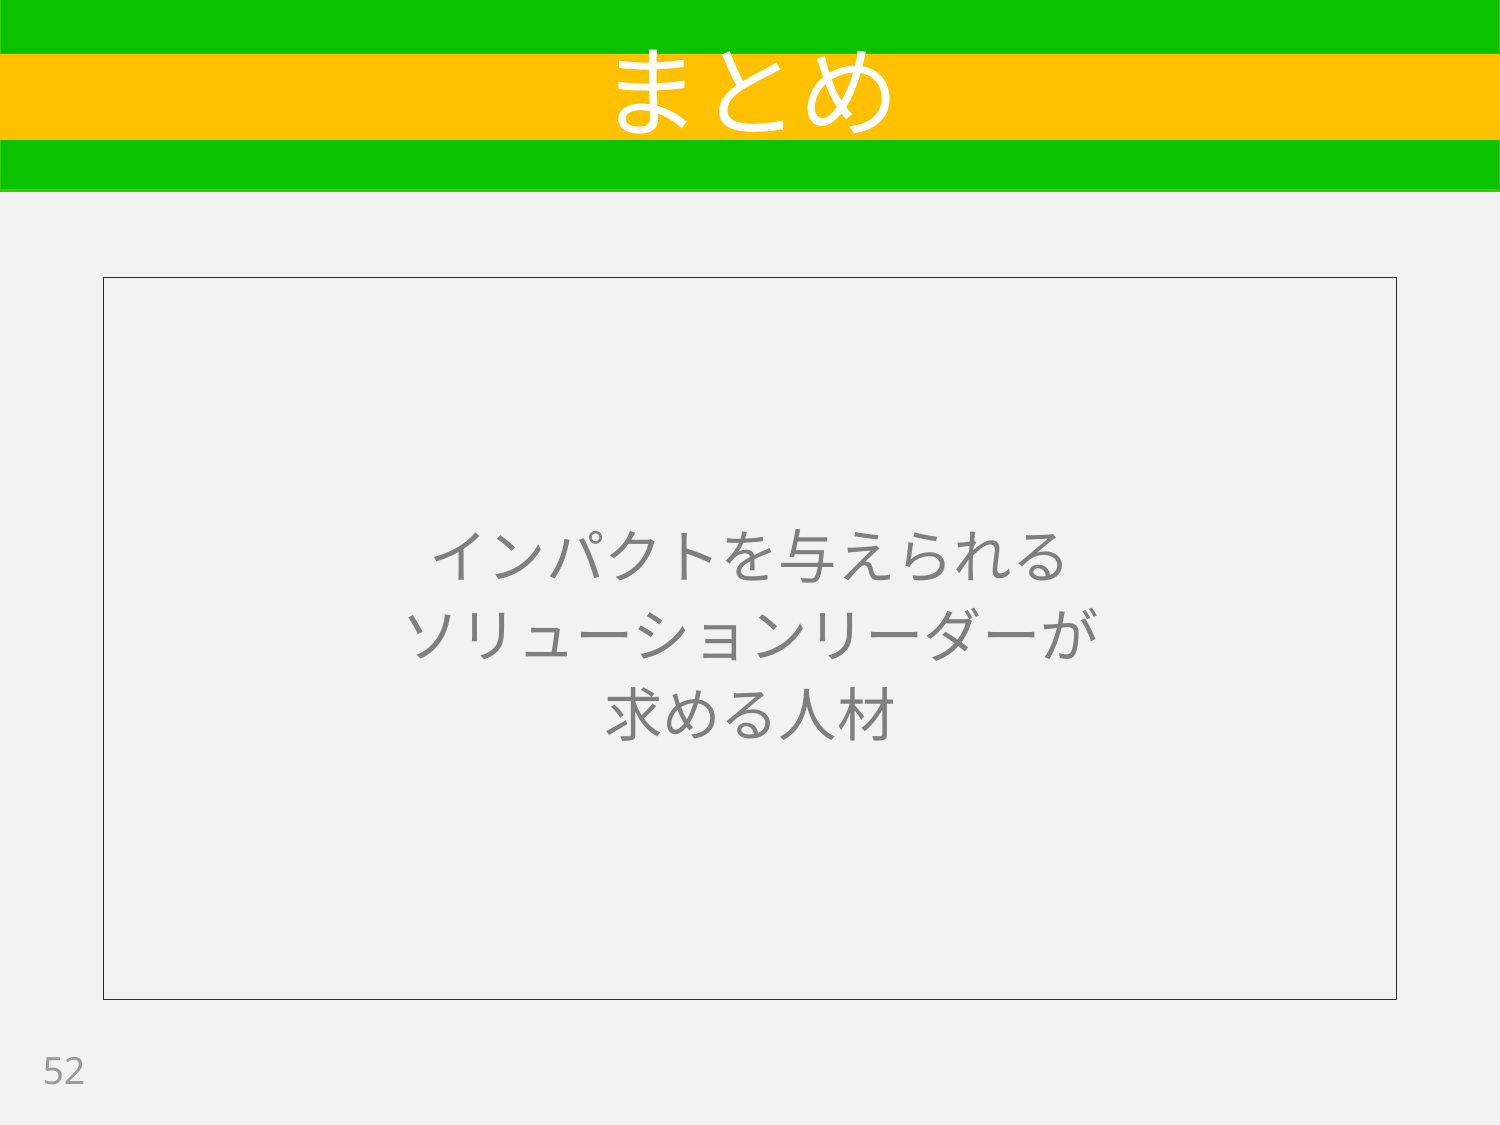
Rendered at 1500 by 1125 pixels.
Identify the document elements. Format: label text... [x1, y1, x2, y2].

slide_number 52 [27, 1042, 146, 1102]
list インパクトを与えられる ソリューションリーダーが 求める人材 [103, 277, 1397, 1000]
title まとめ [0, 53, 1500, 140]
